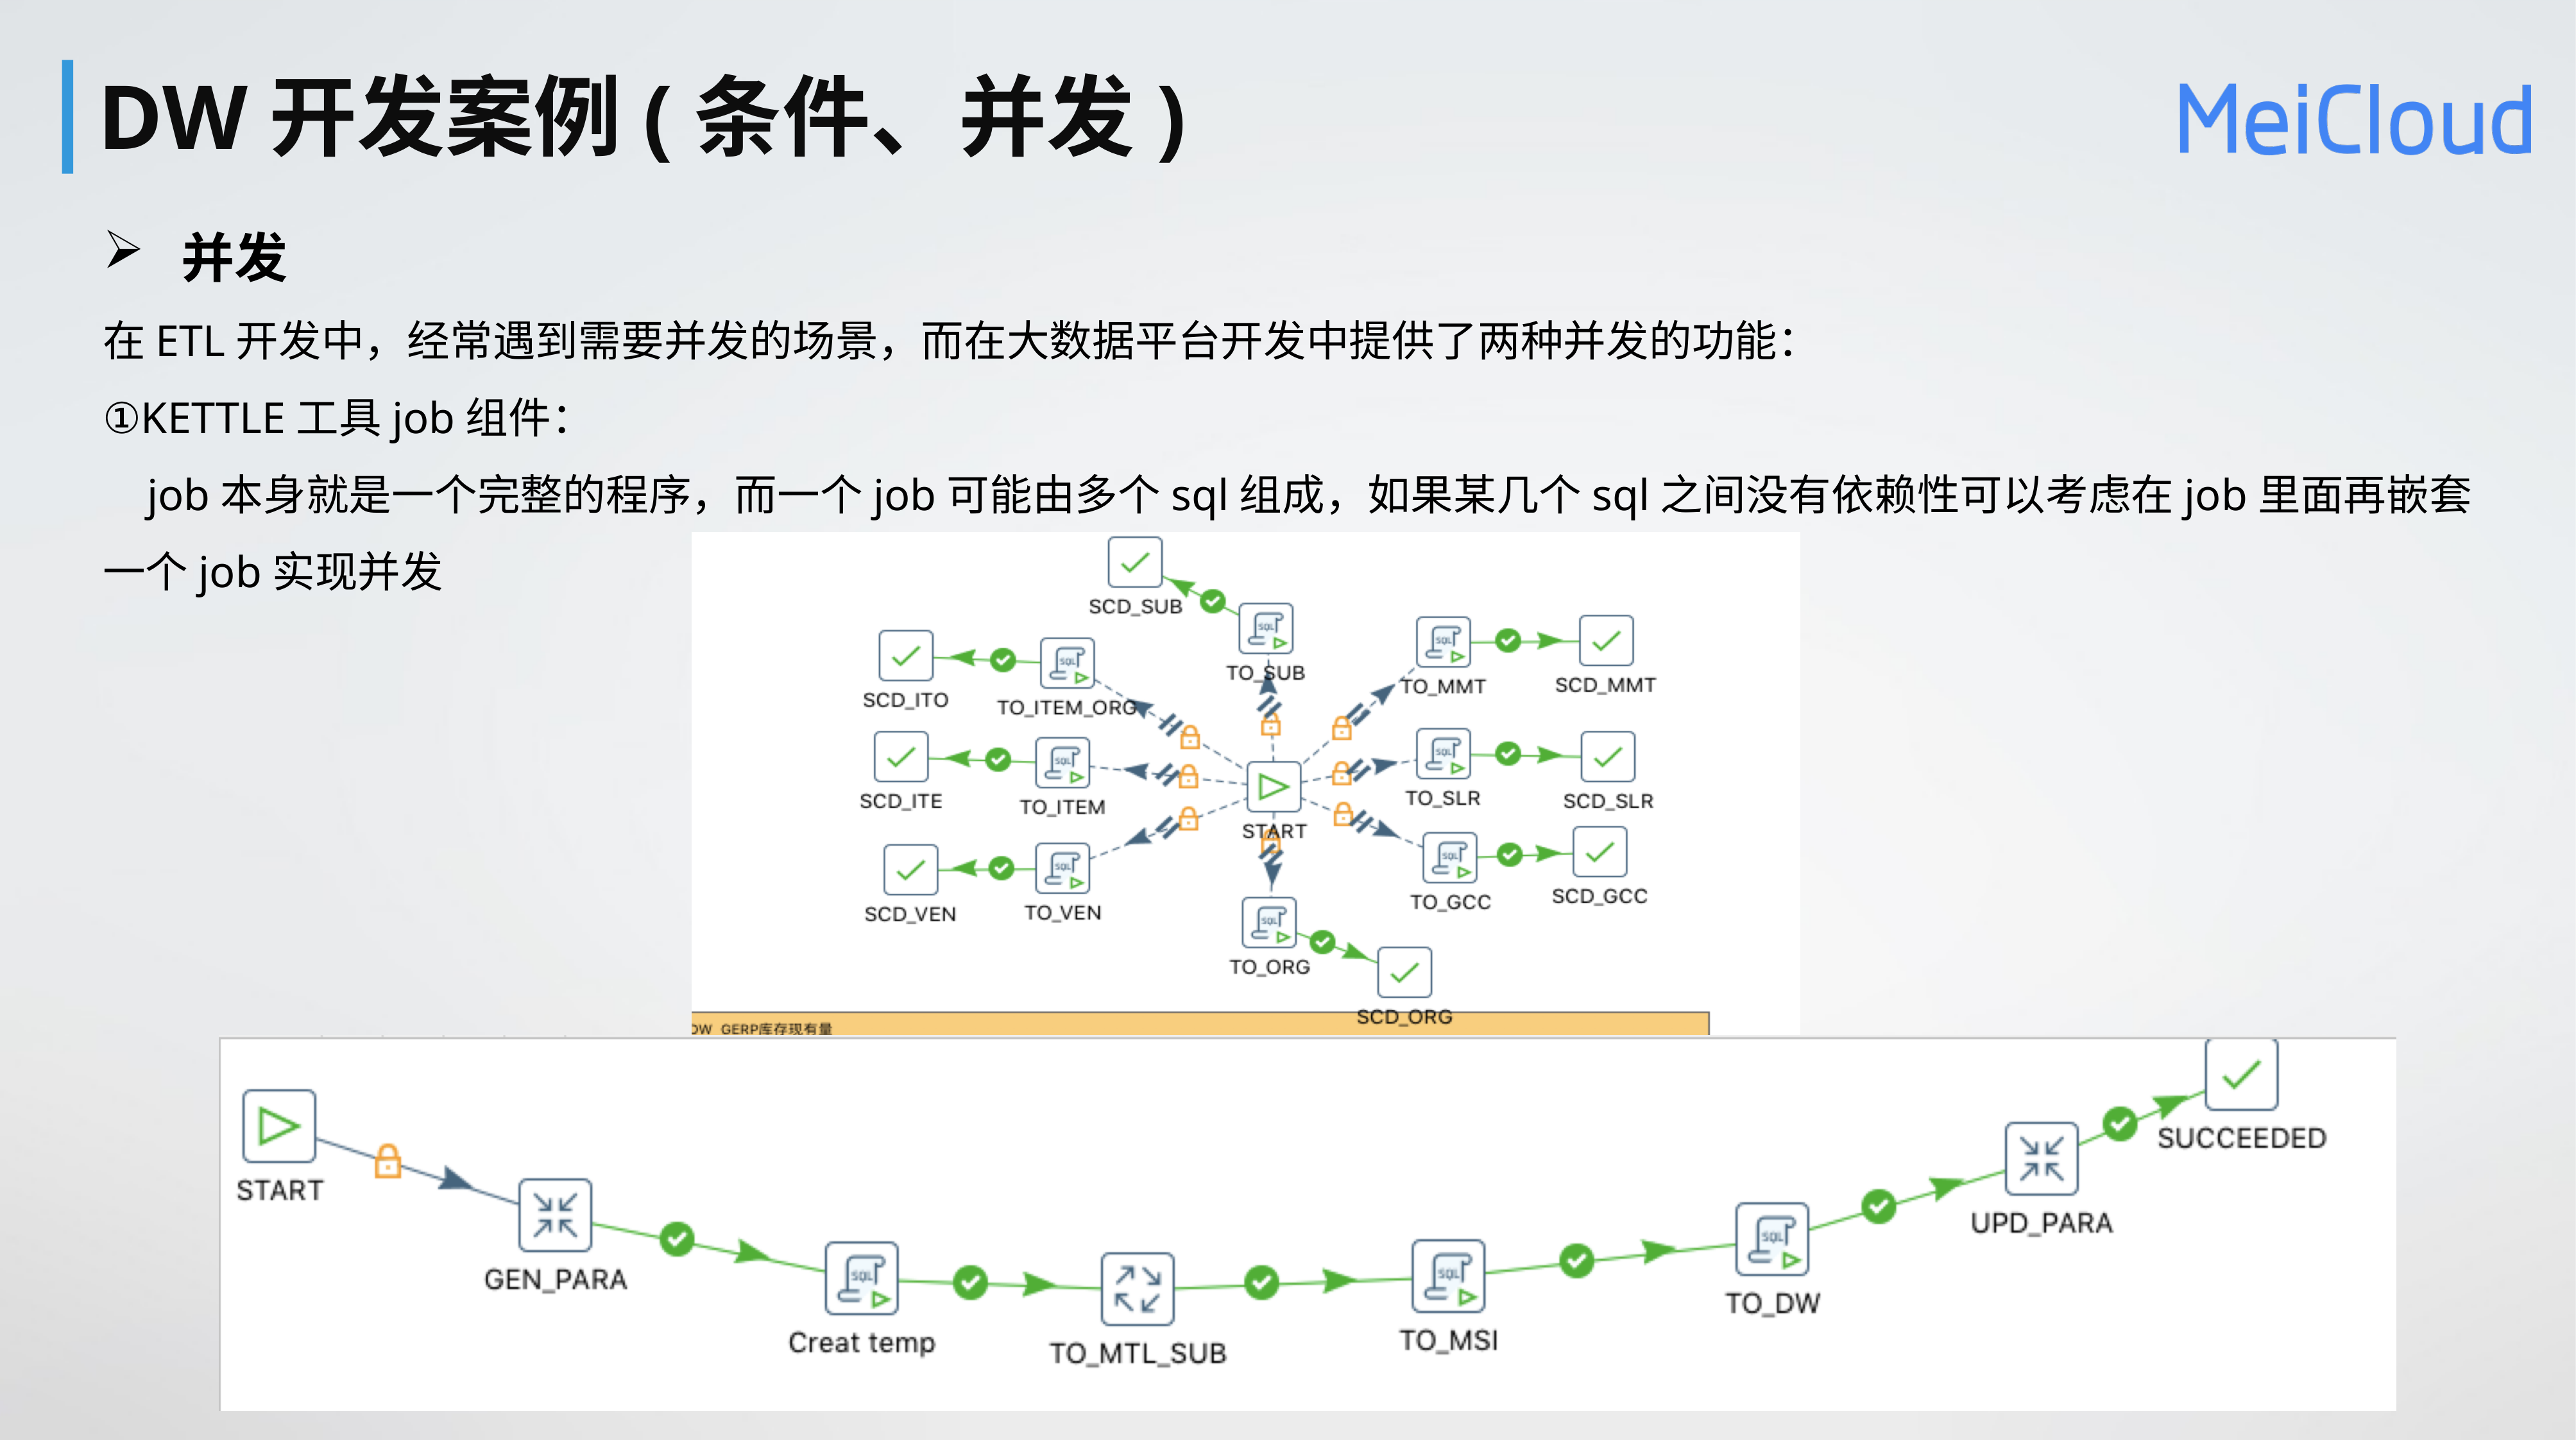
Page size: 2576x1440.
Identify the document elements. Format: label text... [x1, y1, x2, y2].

picture [0, 0, 2576, 1440]
title DW开发案例(条件、并发) [92, 53, 2400, 187]
text_box 并发 在ETL开发中，经常遇到需要并发的场景，而在大数据平台开发中提供了两种并发的功能： ①KETTLE工具job组件： job本身就是一个完整的程序，而一个job可能由多个sql组成，如果某几个sql之间没有依赖性可以考虑在job里面再嵌套一个job实现并发 [93, 187, 2522, 601]
